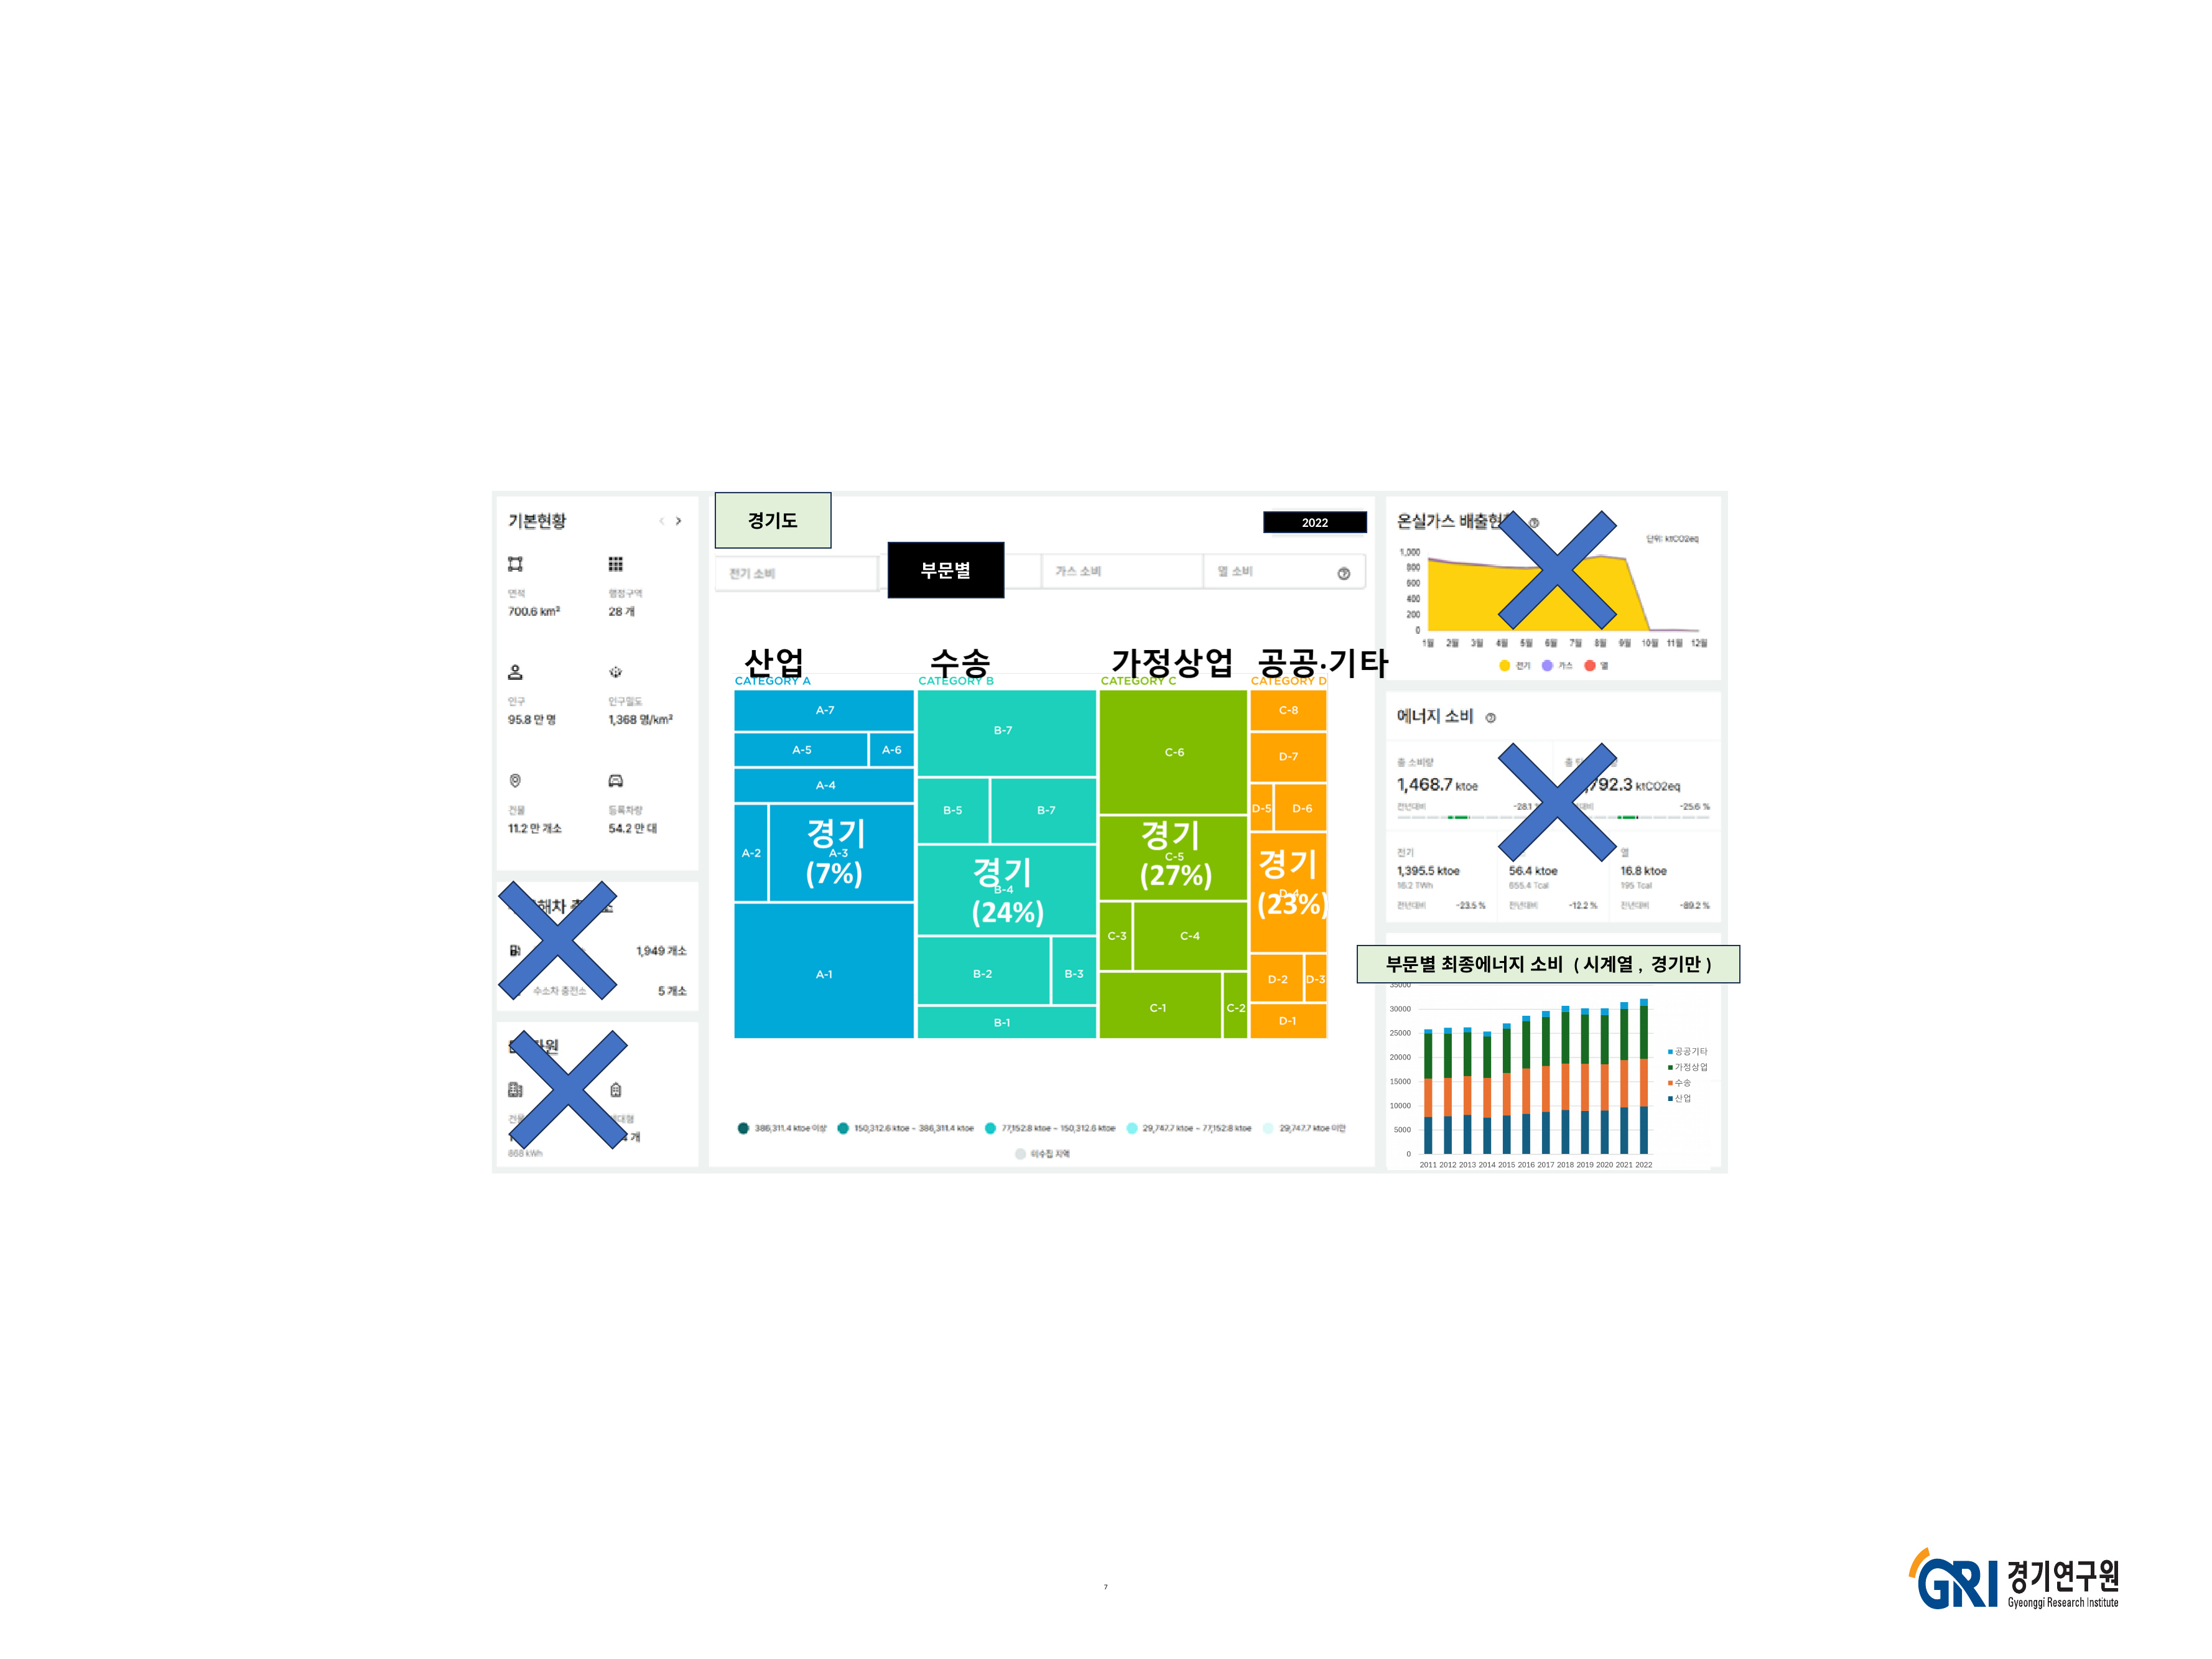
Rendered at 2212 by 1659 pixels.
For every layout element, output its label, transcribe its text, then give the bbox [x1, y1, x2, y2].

picture [483, 482, 1728, 1176]
text_box 부문별 최종에너지 소비 (시계열, 경기만) [1728, 945, 1740, 983]
